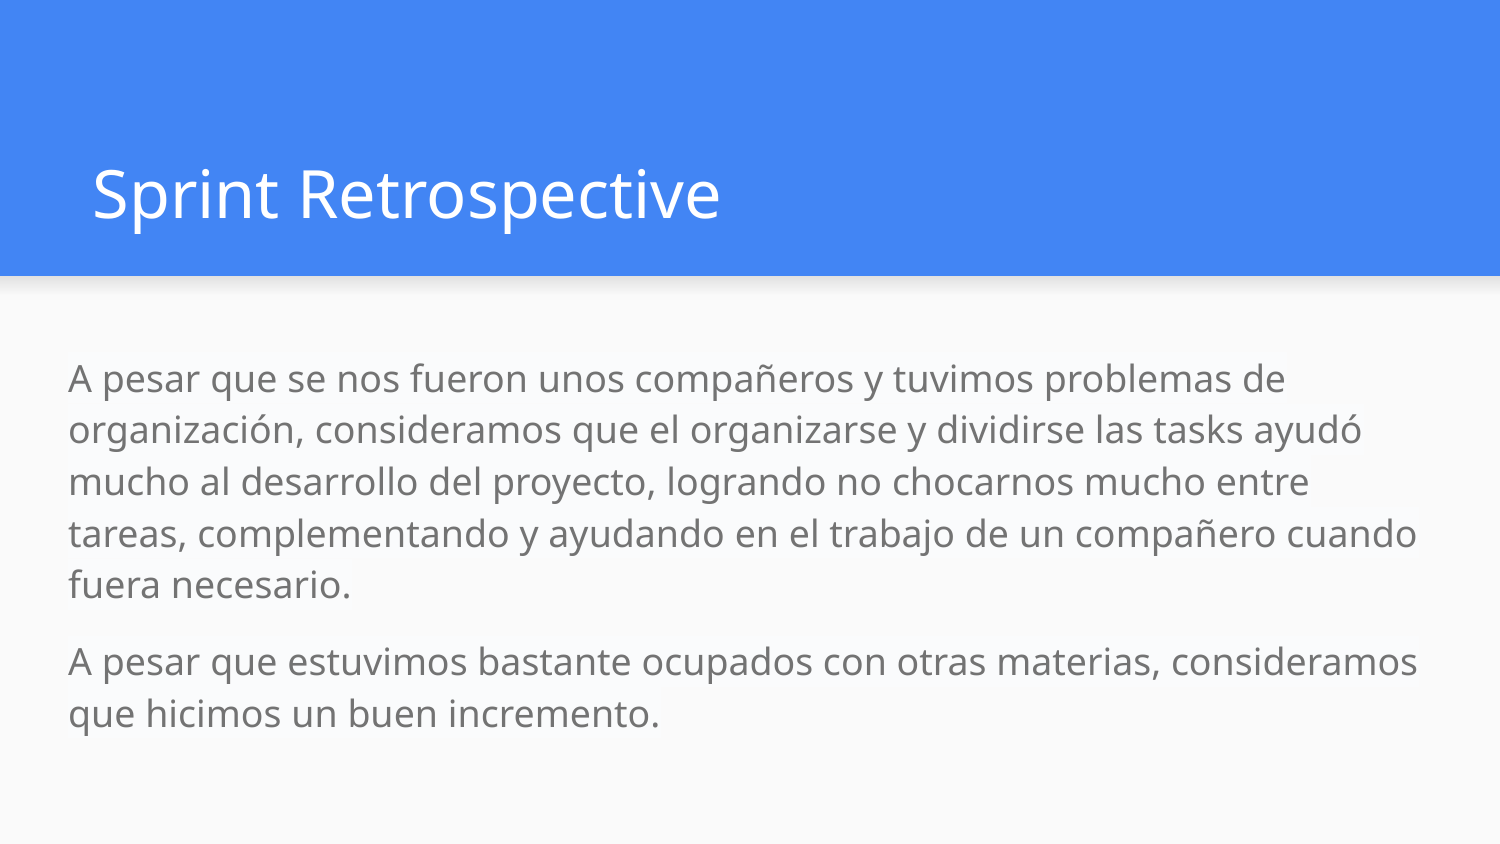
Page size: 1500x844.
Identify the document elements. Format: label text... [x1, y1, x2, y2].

title Sprint Retrospective [77, 121, 1427, 248]
list A pesar que se nos fueron unos compañeros y tuvimos problemas de organización, consideramos que el organizarse y dividirse las tasks ayudó mucho al desarrollo del proyecto, logrando no chocarnos mucho entre tareas, complementando y ayudando en el trabajo de un compañero cuando fuera necesario. A pesar que estuvimos bastante ocupados con otras materias, consideramos que hicimos un buen incremento. [53, 332, 1451, 844]
